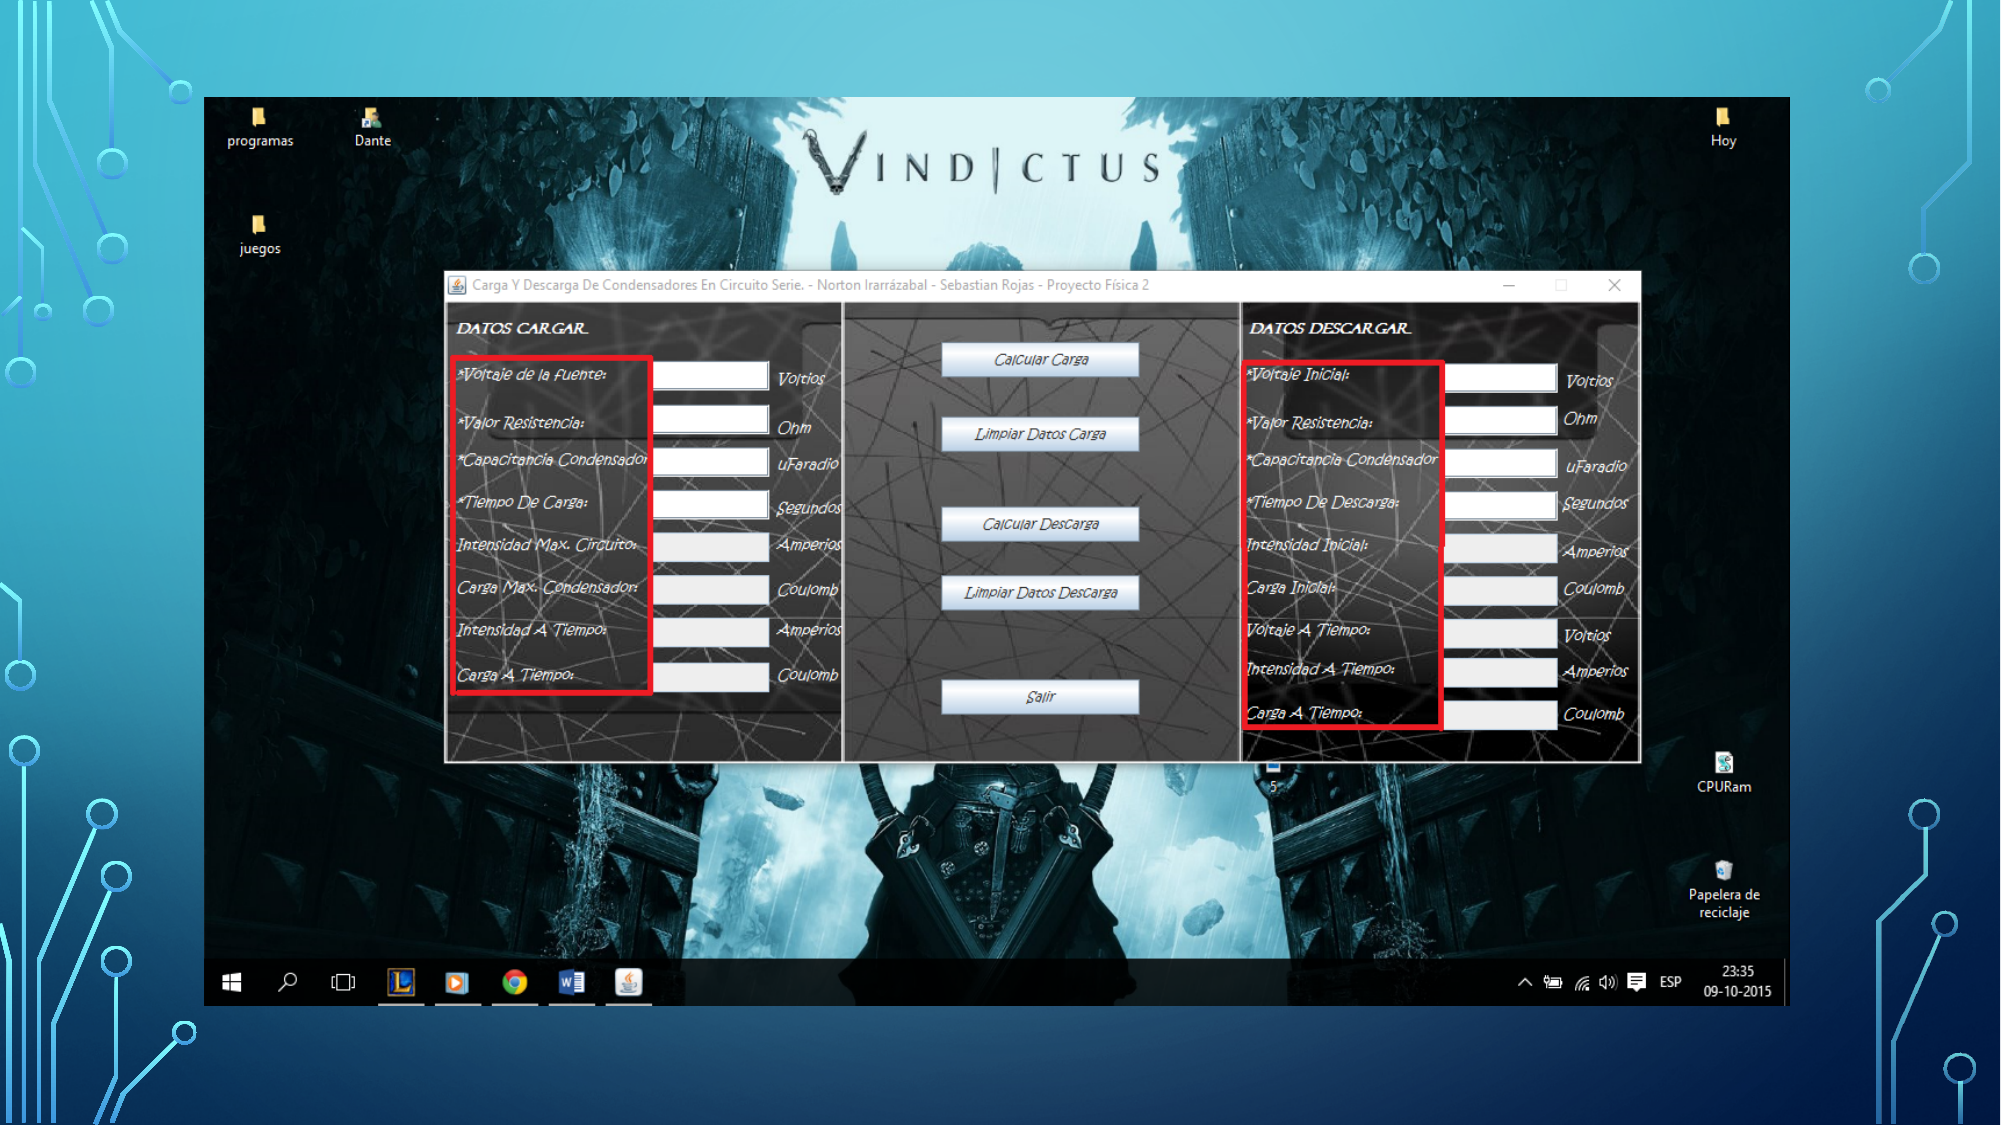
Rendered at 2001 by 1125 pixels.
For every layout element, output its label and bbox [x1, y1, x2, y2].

list [204, 96, 1790, 1006]
